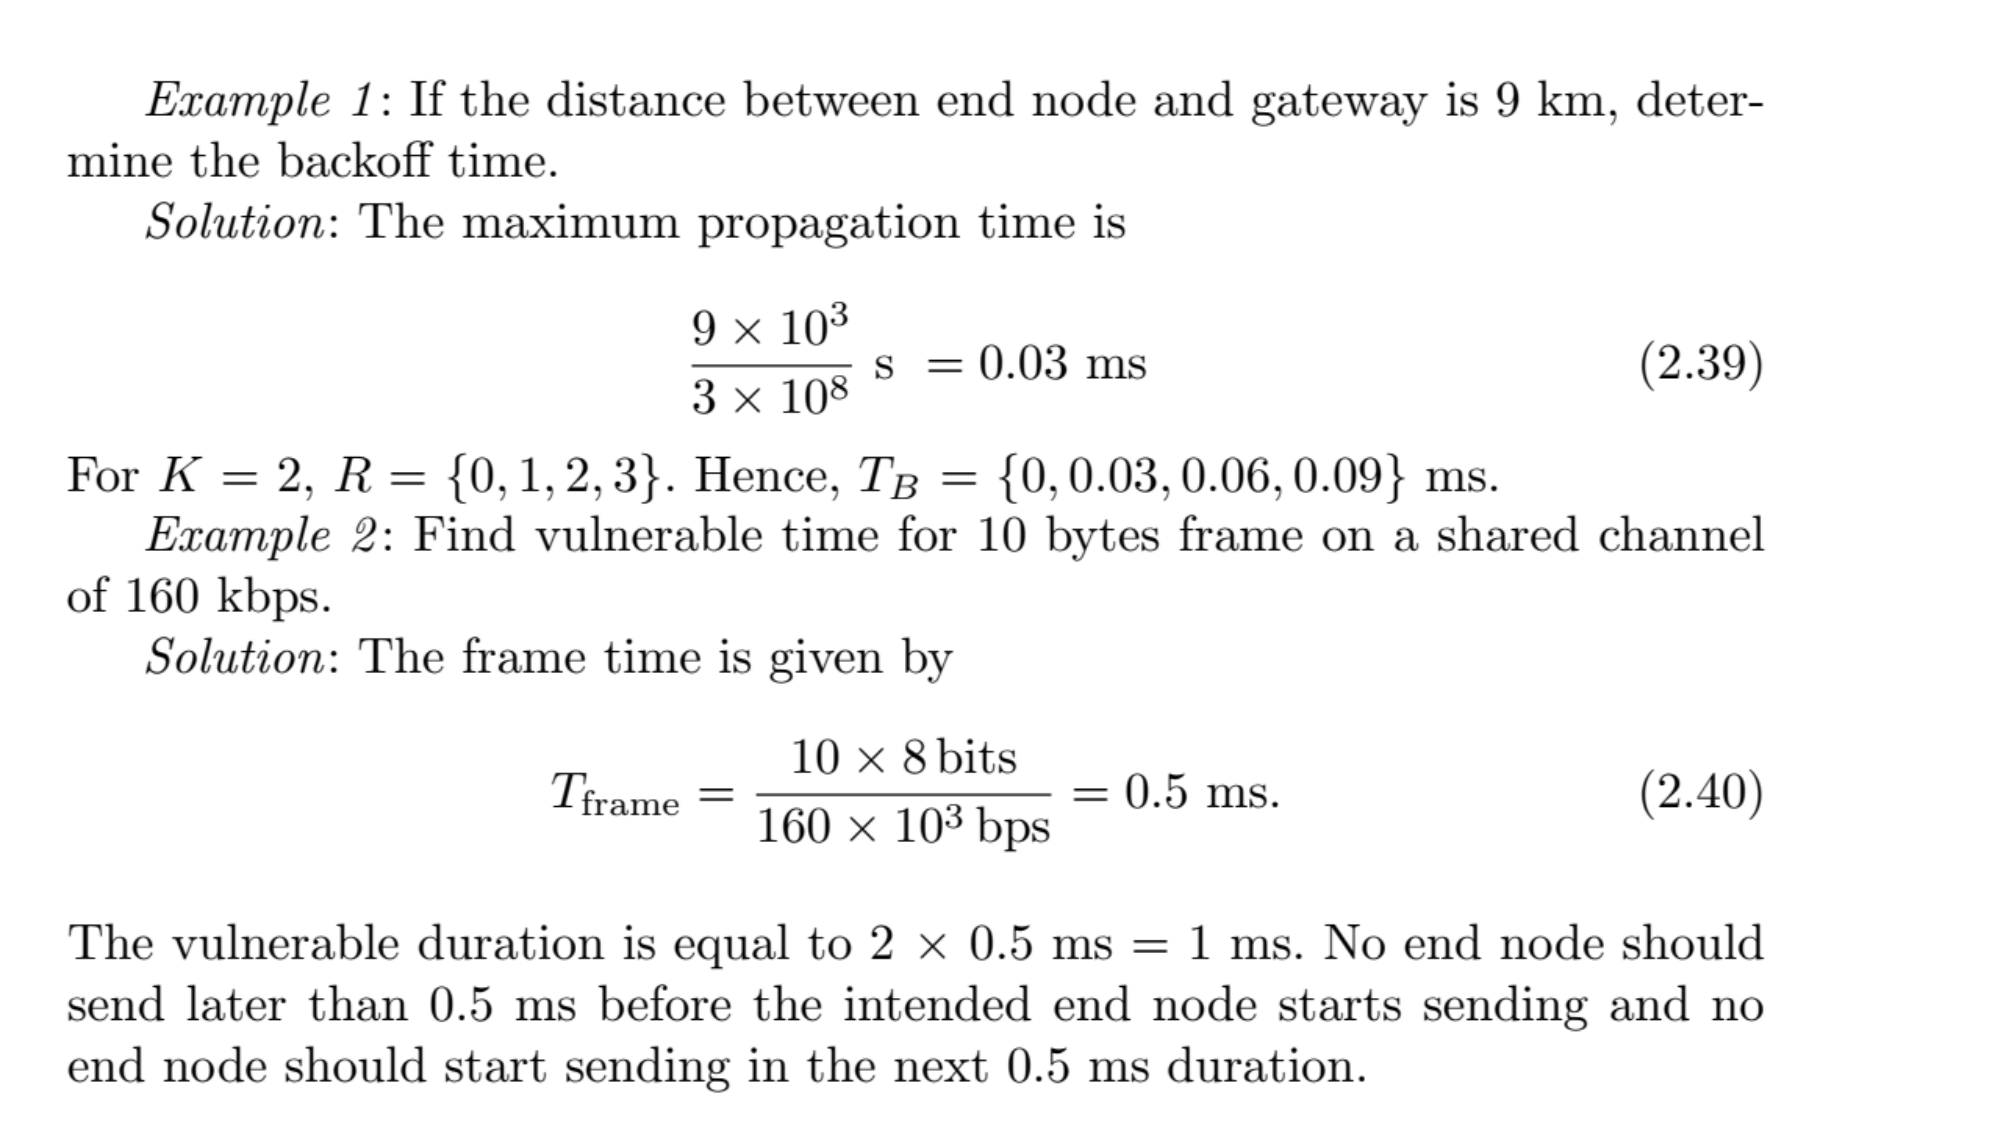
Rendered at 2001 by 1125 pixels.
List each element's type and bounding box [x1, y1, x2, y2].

list [53, 898, 1779, 1096]
picture [33, 72, 1800, 867]
